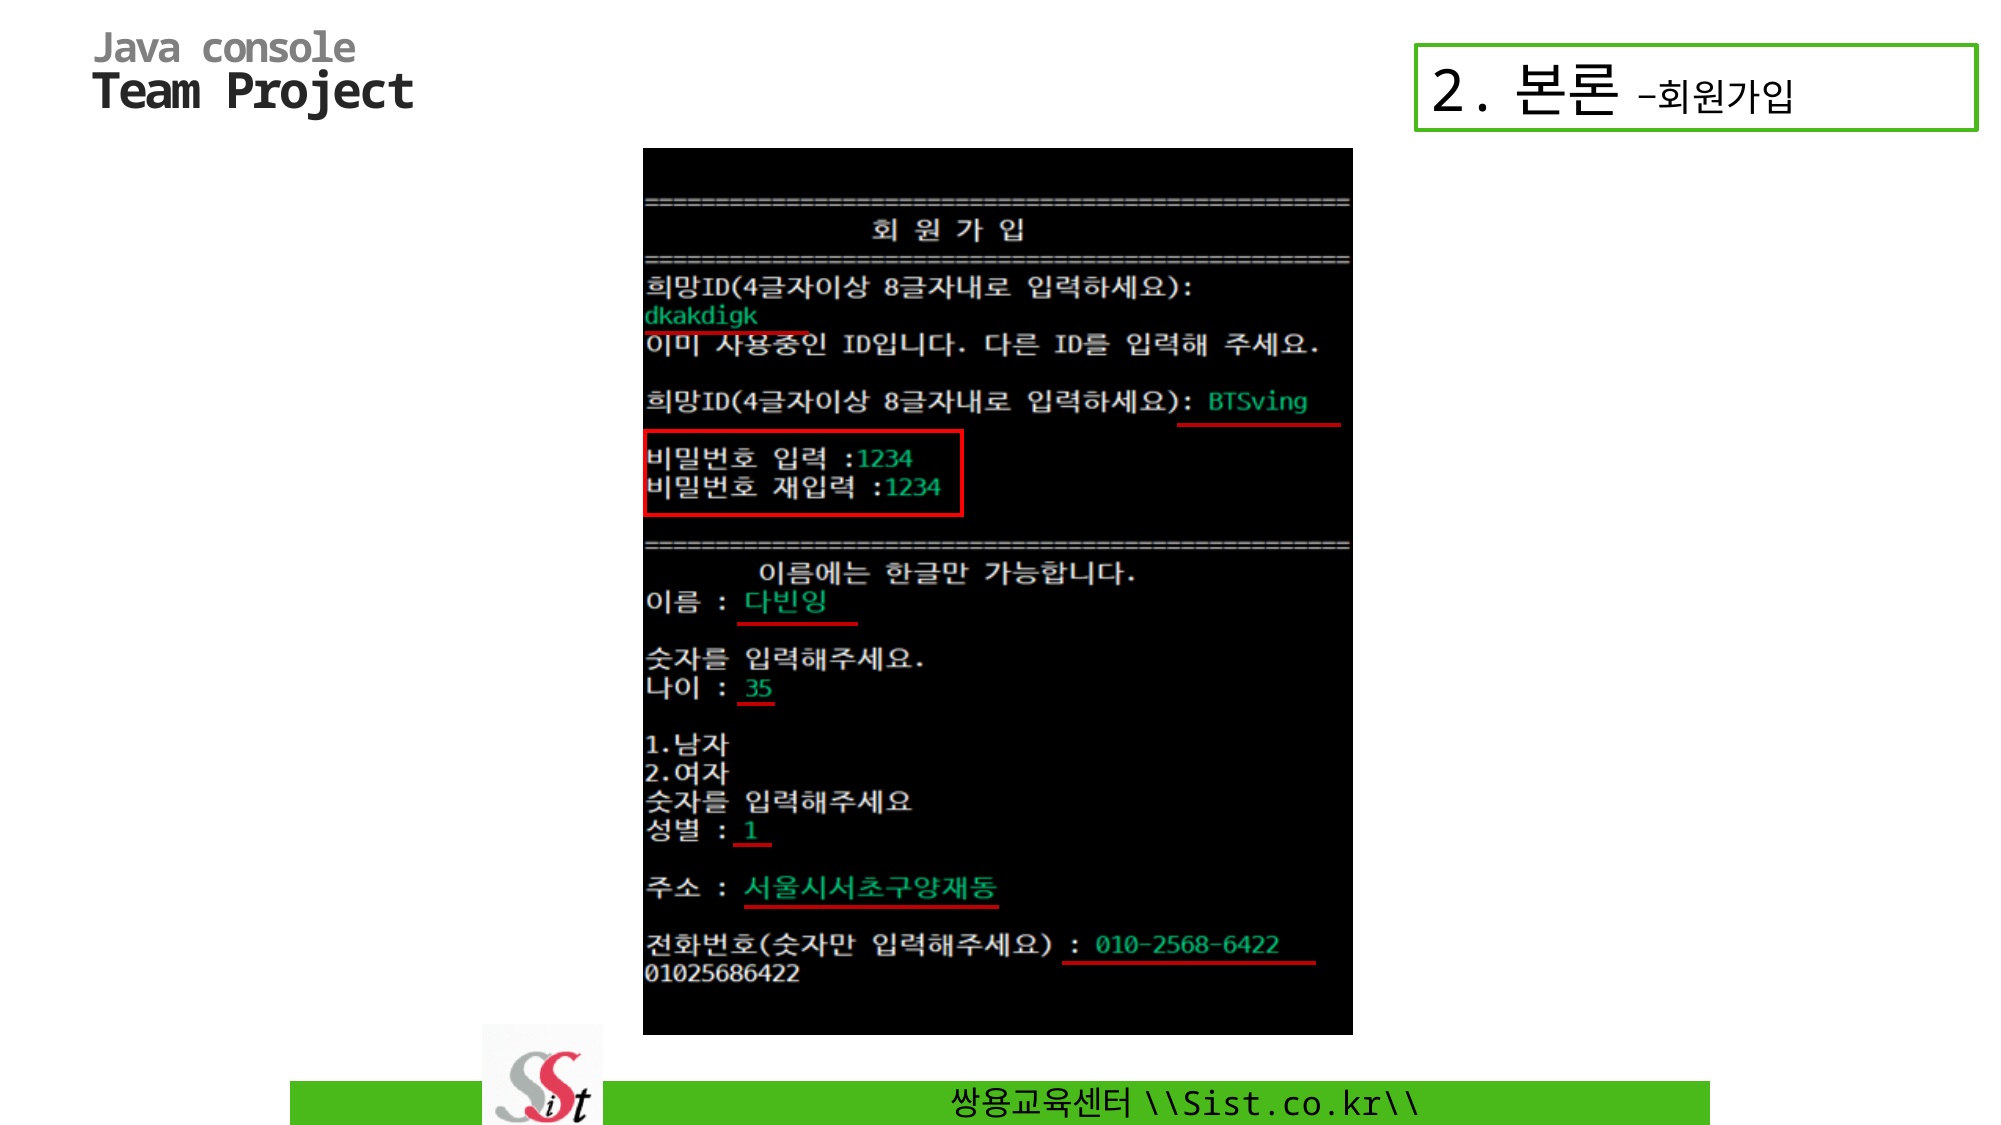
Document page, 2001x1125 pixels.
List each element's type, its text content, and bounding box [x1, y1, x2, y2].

picture [482, 1024, 603, 1125]
picture [643, 148, 1353, 1035]
text_box 2.본론 –회원가입 [1415, 45, 1977, 130]
